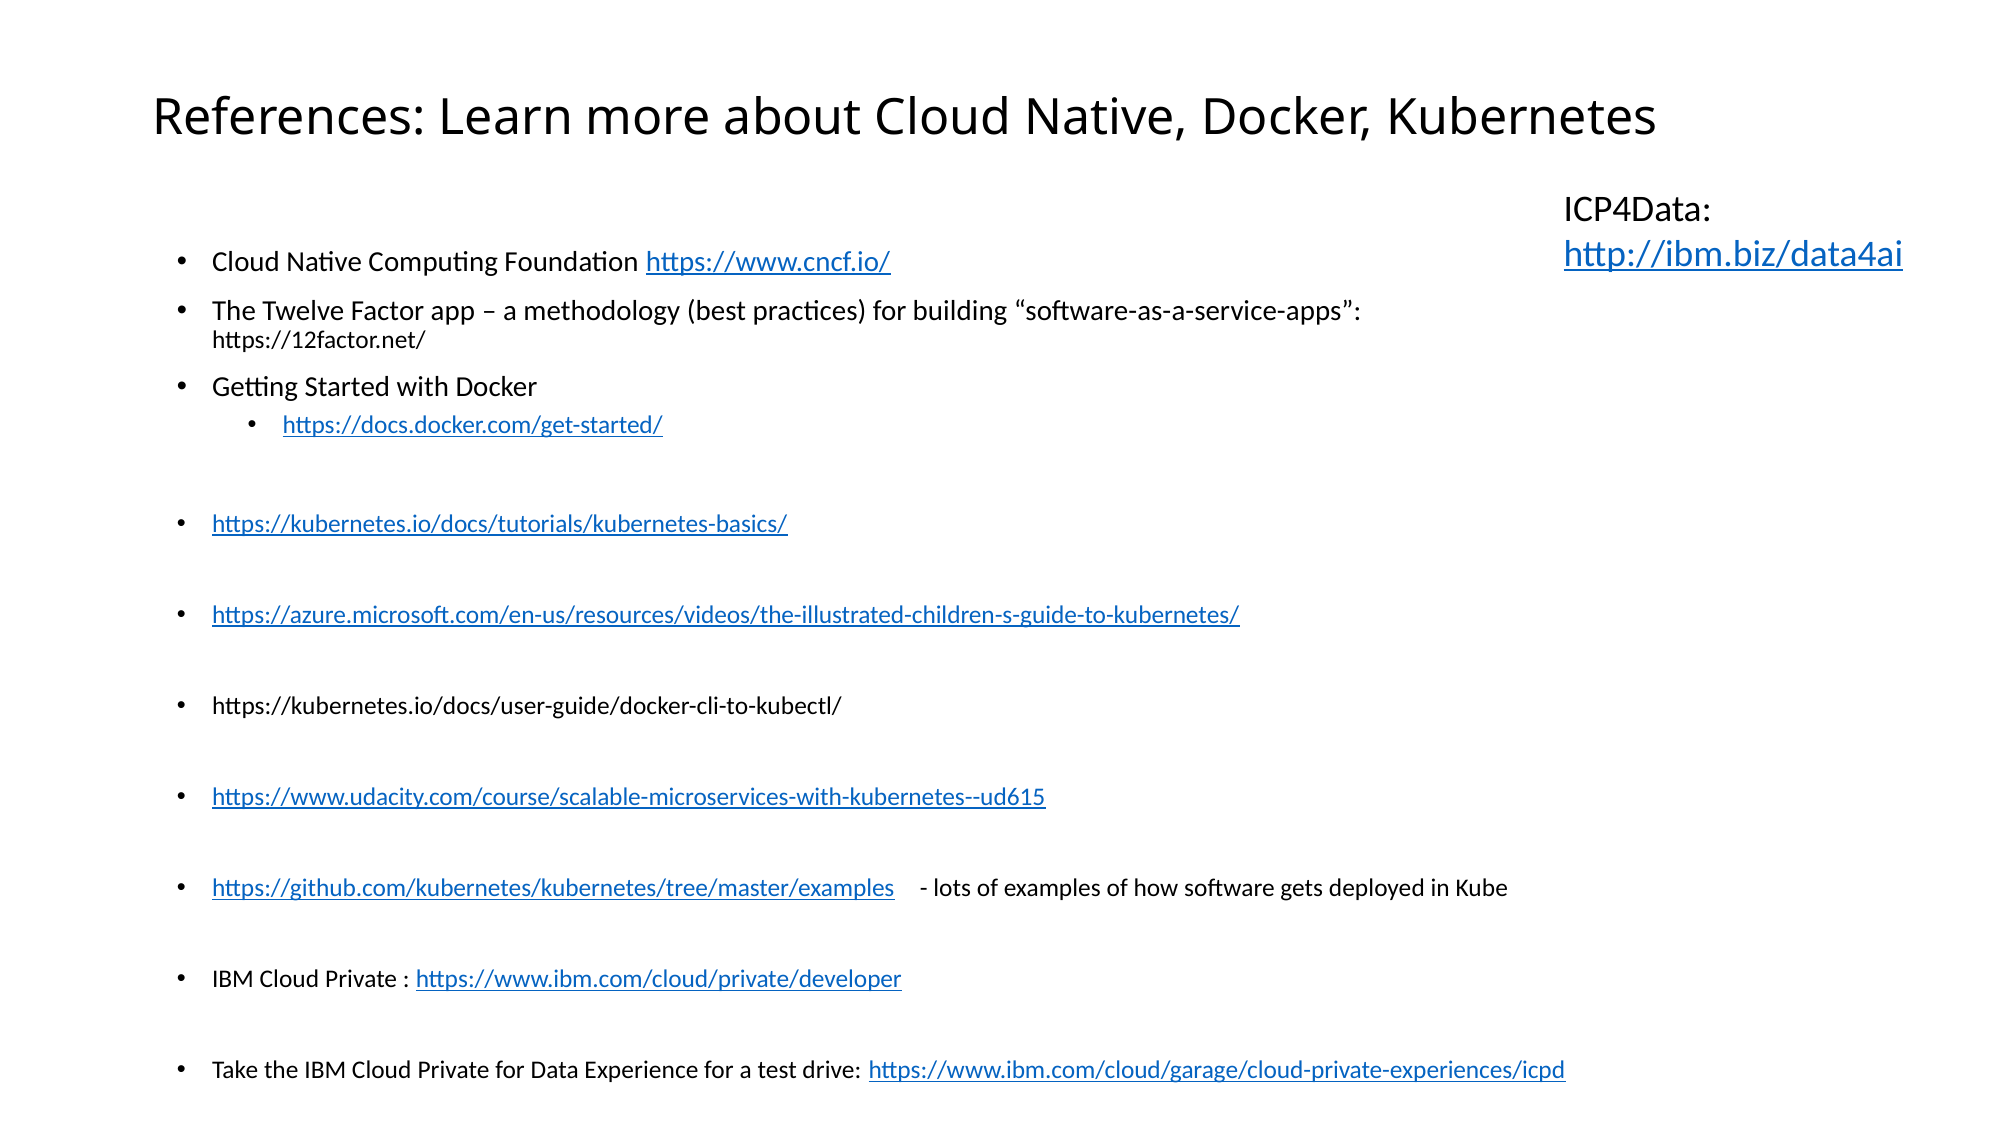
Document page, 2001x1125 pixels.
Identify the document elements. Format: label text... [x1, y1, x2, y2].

text_box ICP4Data: http://ibm.biz/data4ai [1548, 176, 1919, 326]
title References: Learn more about Cloud Native, Docker, Kubernetes [137, 59, 1866, 177]
list Cloud Native Computing Foundation https://www.cncf.io/ The Twelve Factor app – a methodology (best practices) for building “software-as-a-service-apps”: https://12factor.net/ Getting Started with Docker https://docs.docker.com/get-started/ https://kubernetes.io/docs/tutorials/kubernetes-basics/ https://azure.microsoft.com/en-us/resources/videos/the-illustrated-children-s-guide-to-kubernetes/ https://kubernetes.io/docs/user-guide/docker-cli-to-kubectl/ https://www.udacity.com/course/scalable-microservices-with-kubernetes--ud615 https://github.com/kubernetes/kubernetes/tree/master/examples - lots of examples of how software gets deployed in Kube IBM Cloud Private : https://www.ibm.com/cloud/private/developer Take the IBM Cloud Private for Data Experience for a test drive: https://www.ibm.com/cloud/garage/cloud-private-experiences/icpd [161, 238, 1603, 1100]
